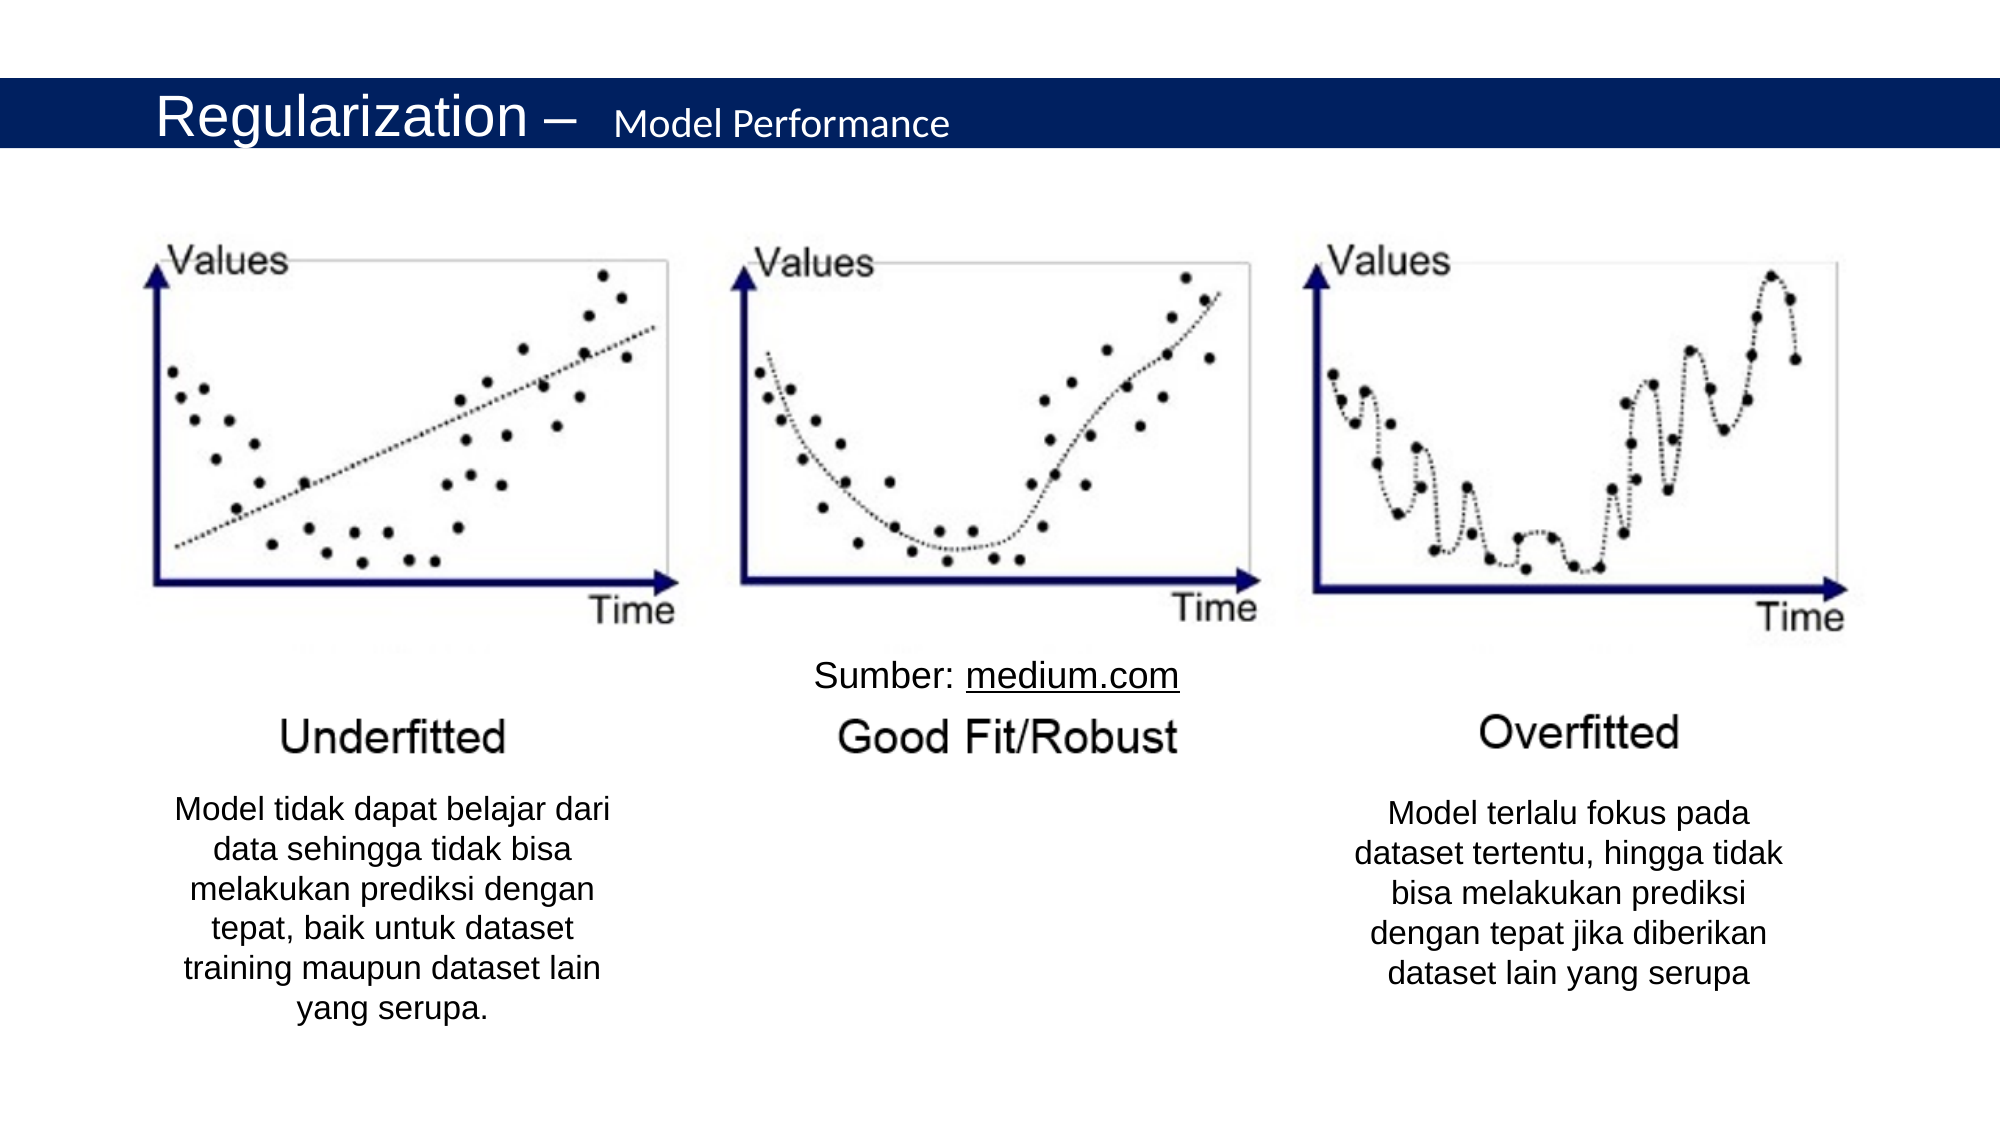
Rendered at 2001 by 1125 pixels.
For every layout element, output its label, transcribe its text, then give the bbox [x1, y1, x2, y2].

text_box Model Performance [598, 87, 966, 153]
picture [121, 190, 1879, 802]
text_box Model terlalu fokus pada dataset tertentu, hingga tidak bisa melakukan prediksi dengan tepat jika diberikan dataset lain yang serupa [1319, 802, 1820, 999]
text_box Model tidak dapat belajar dari data sehingga tidak bisa melakukan prediksi dengan tepat, baik untuk dataset training maupun dataset lain yang serupa. [142, 802, 643, 1034]
text_box Regularization – [0, 78, 2000, 149]
